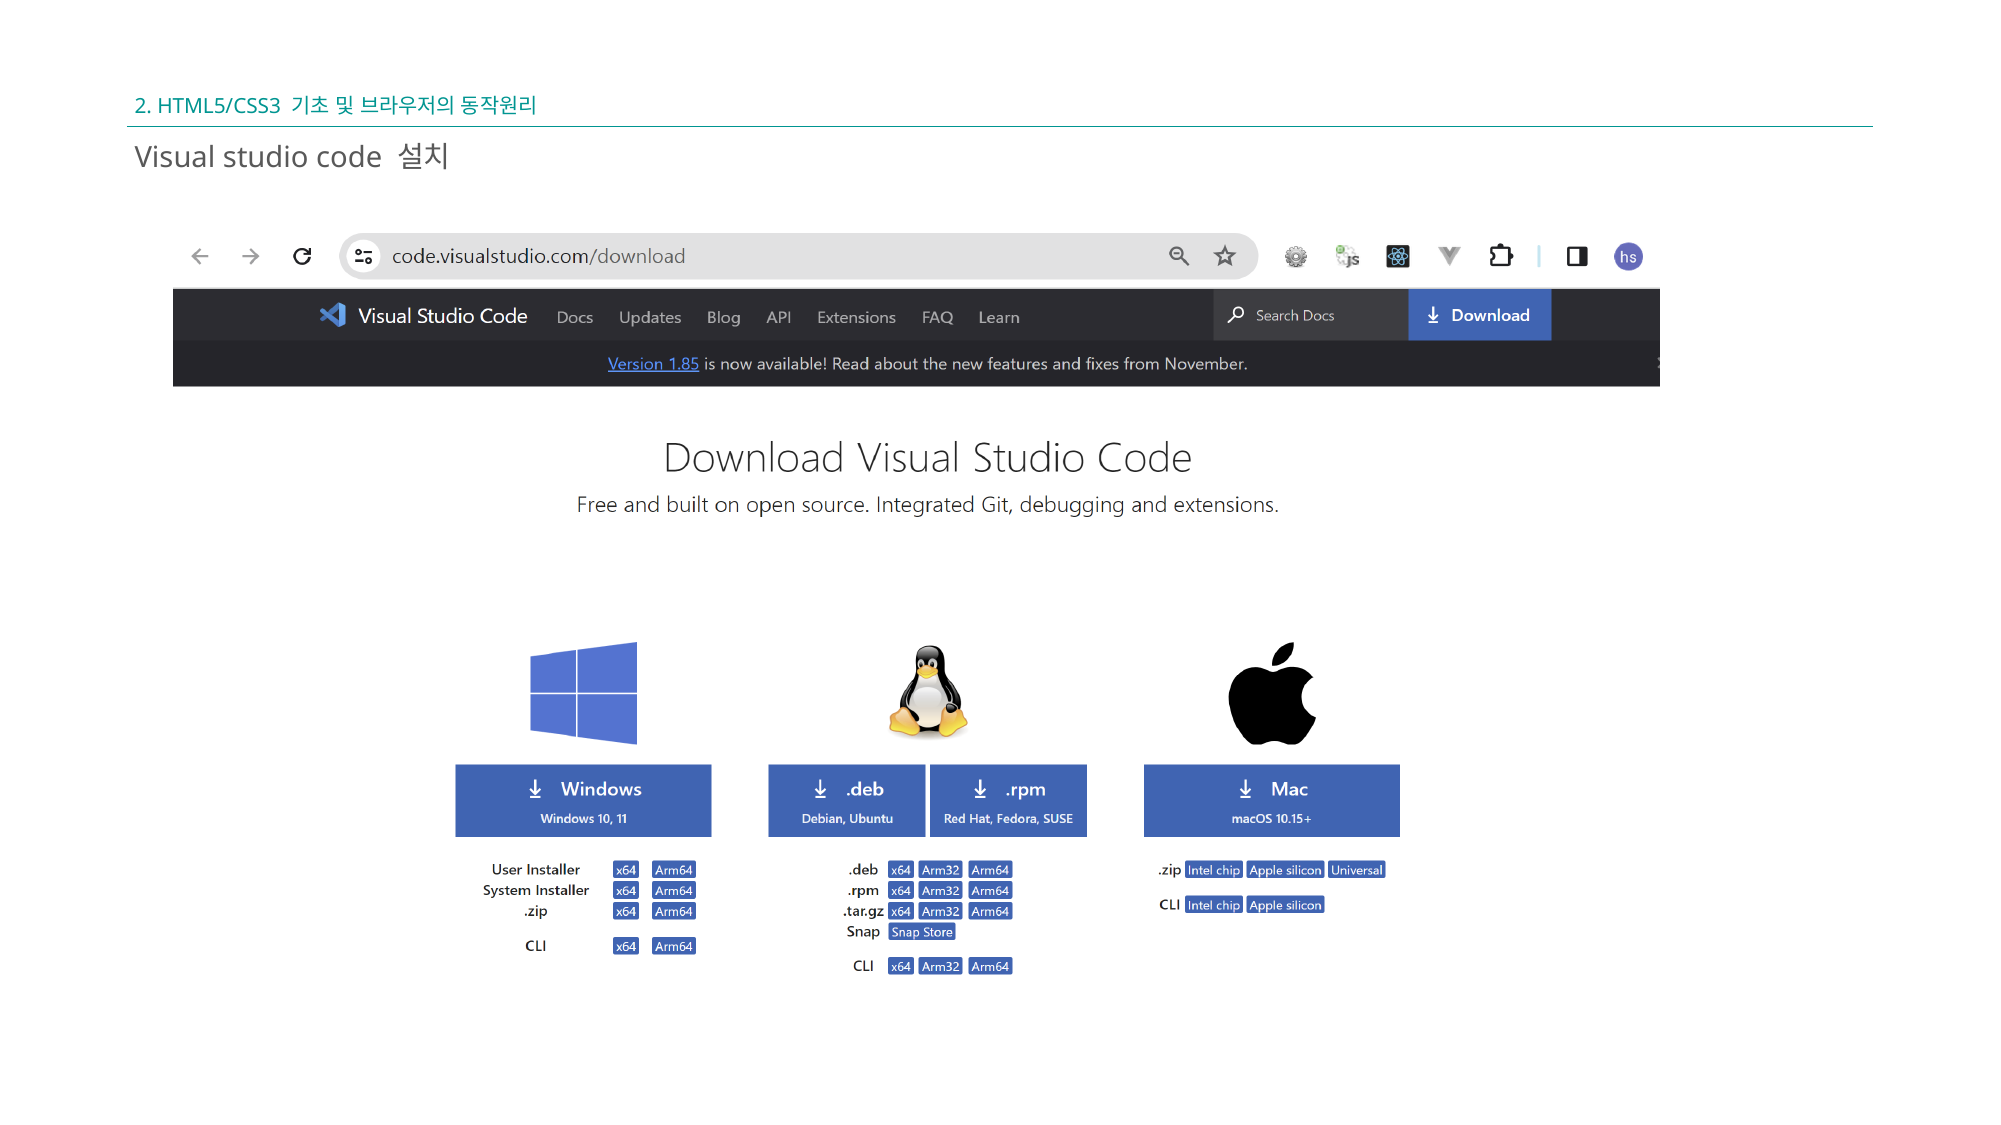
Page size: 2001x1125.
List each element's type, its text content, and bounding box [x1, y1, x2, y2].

list 2. HTML5/CSS3 기초 및 브라우저의 동작원리 [119, 88, 1191, 124]
list Visual studio code 설치 [119, 134, 1191, 184]
picture [173, 229, 1660, 1013]
